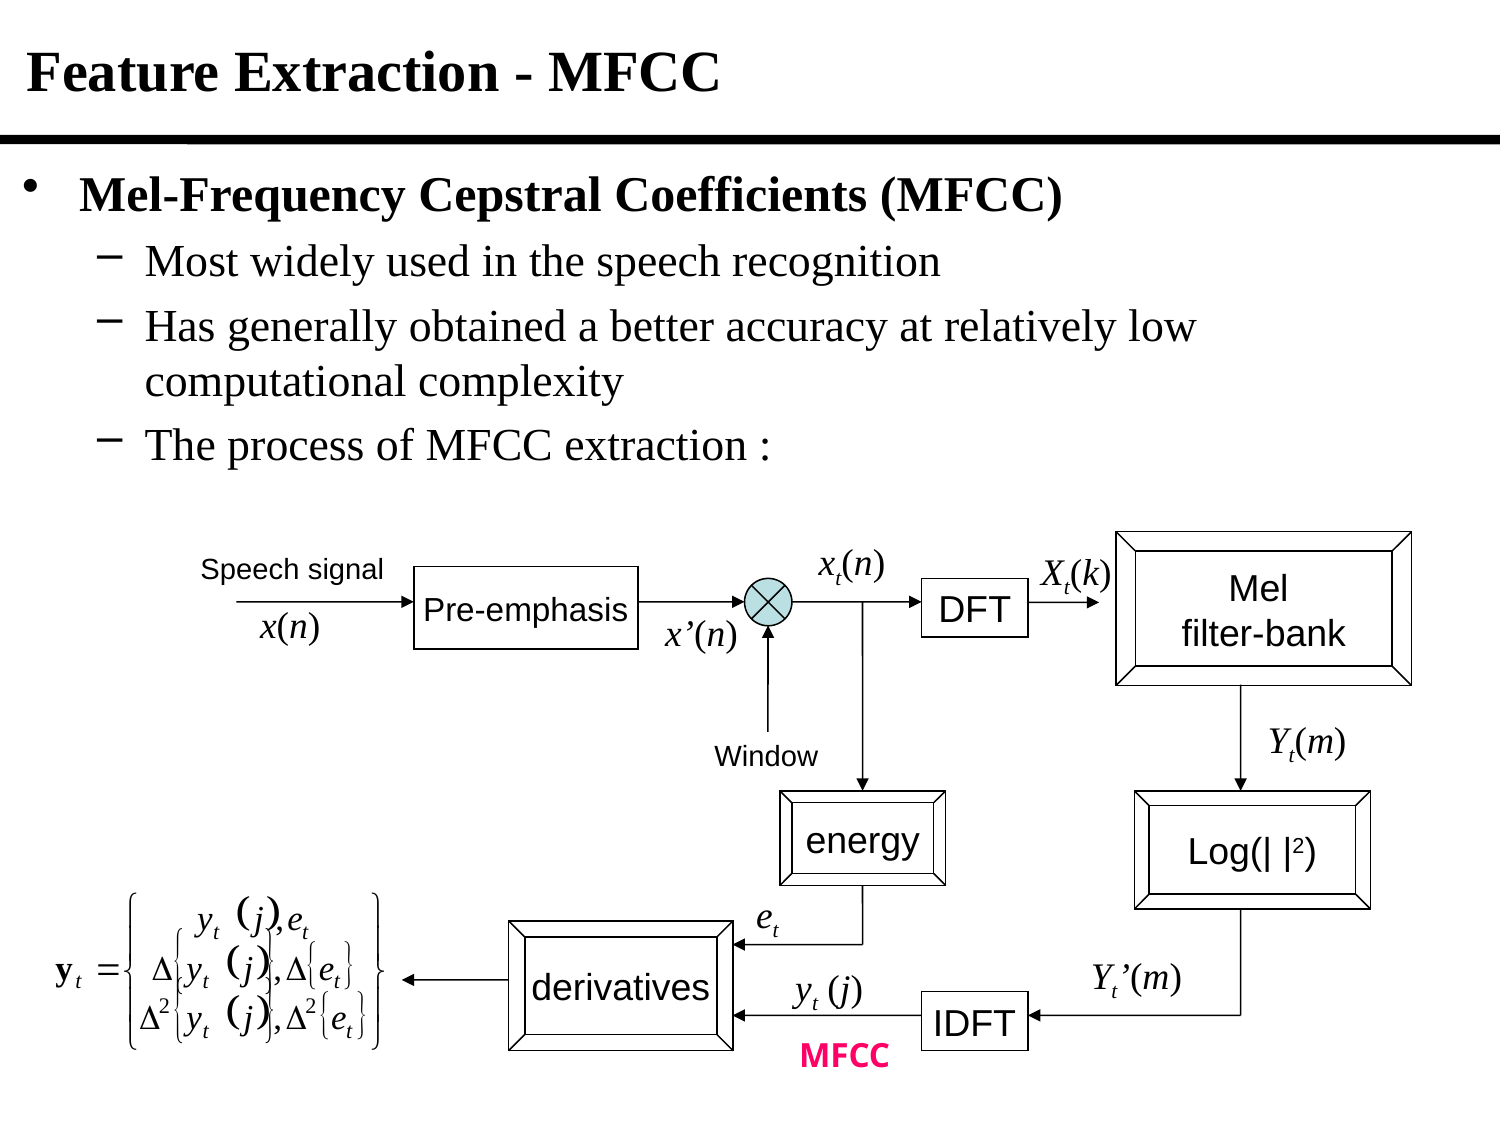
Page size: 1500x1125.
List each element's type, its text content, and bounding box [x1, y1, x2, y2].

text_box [49, 530, 1412, 1083]
list Mel-Frequency Cepstral Coefficients (MFCC) Most widely used in the speech recognition Has generally obtained a better accuracy at relatively low computational complexity The process of MFCC extraction : [7, 154, 1380, 940]
title Feature Extraction - MFCC [11, 11, 1488, 124]
